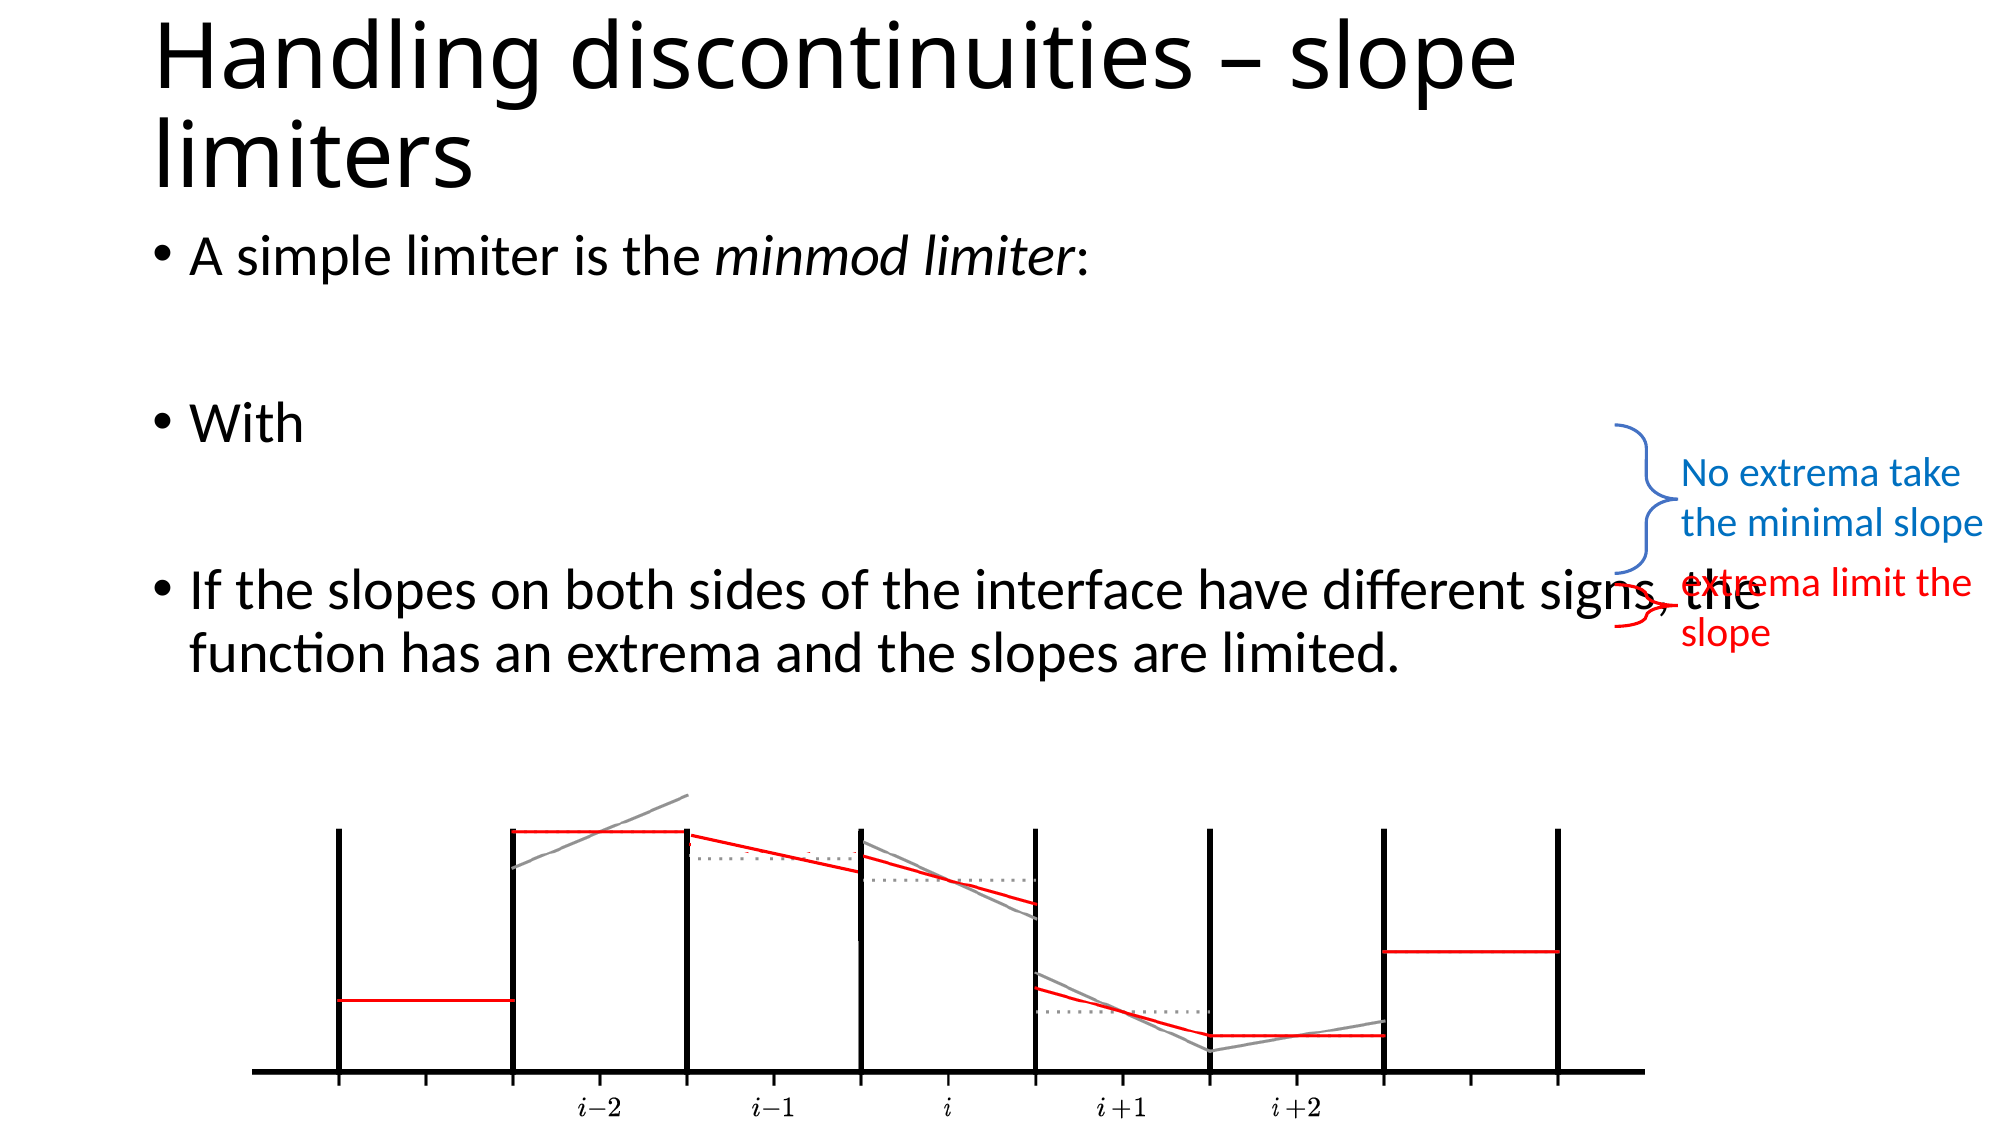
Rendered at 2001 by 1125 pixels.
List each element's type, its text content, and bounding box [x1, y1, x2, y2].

text_box No extrema take the minimal slope [1666, 437, 2000, 553]
text_box extrema limit the slope [1666, 547, 1989, 663]
text_box [1614, 584, 1666, 627]
text_box [1614, 424, 1666, 574]
title Handling discontinuities – slope limiters [137, 0, 1863, 218]
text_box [174, 783, 1722, 1125]
